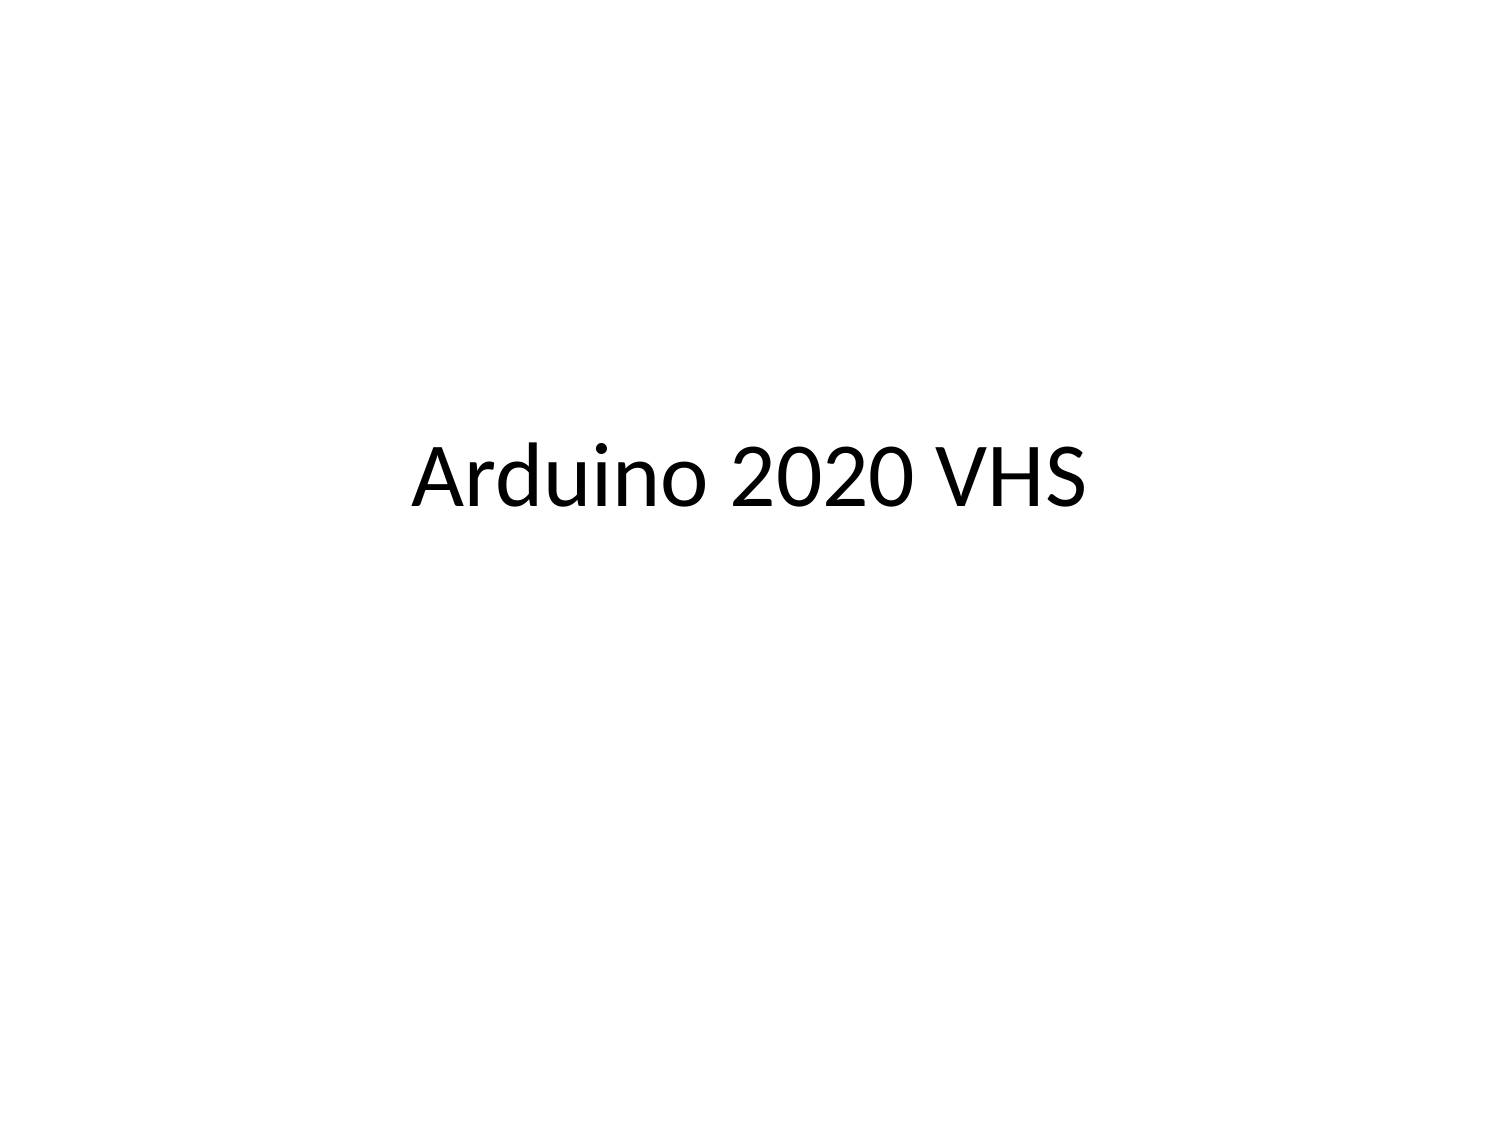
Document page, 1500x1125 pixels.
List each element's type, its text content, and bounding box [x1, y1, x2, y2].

title Arduino 2020 VHS [112, 349, 1388, 591]
